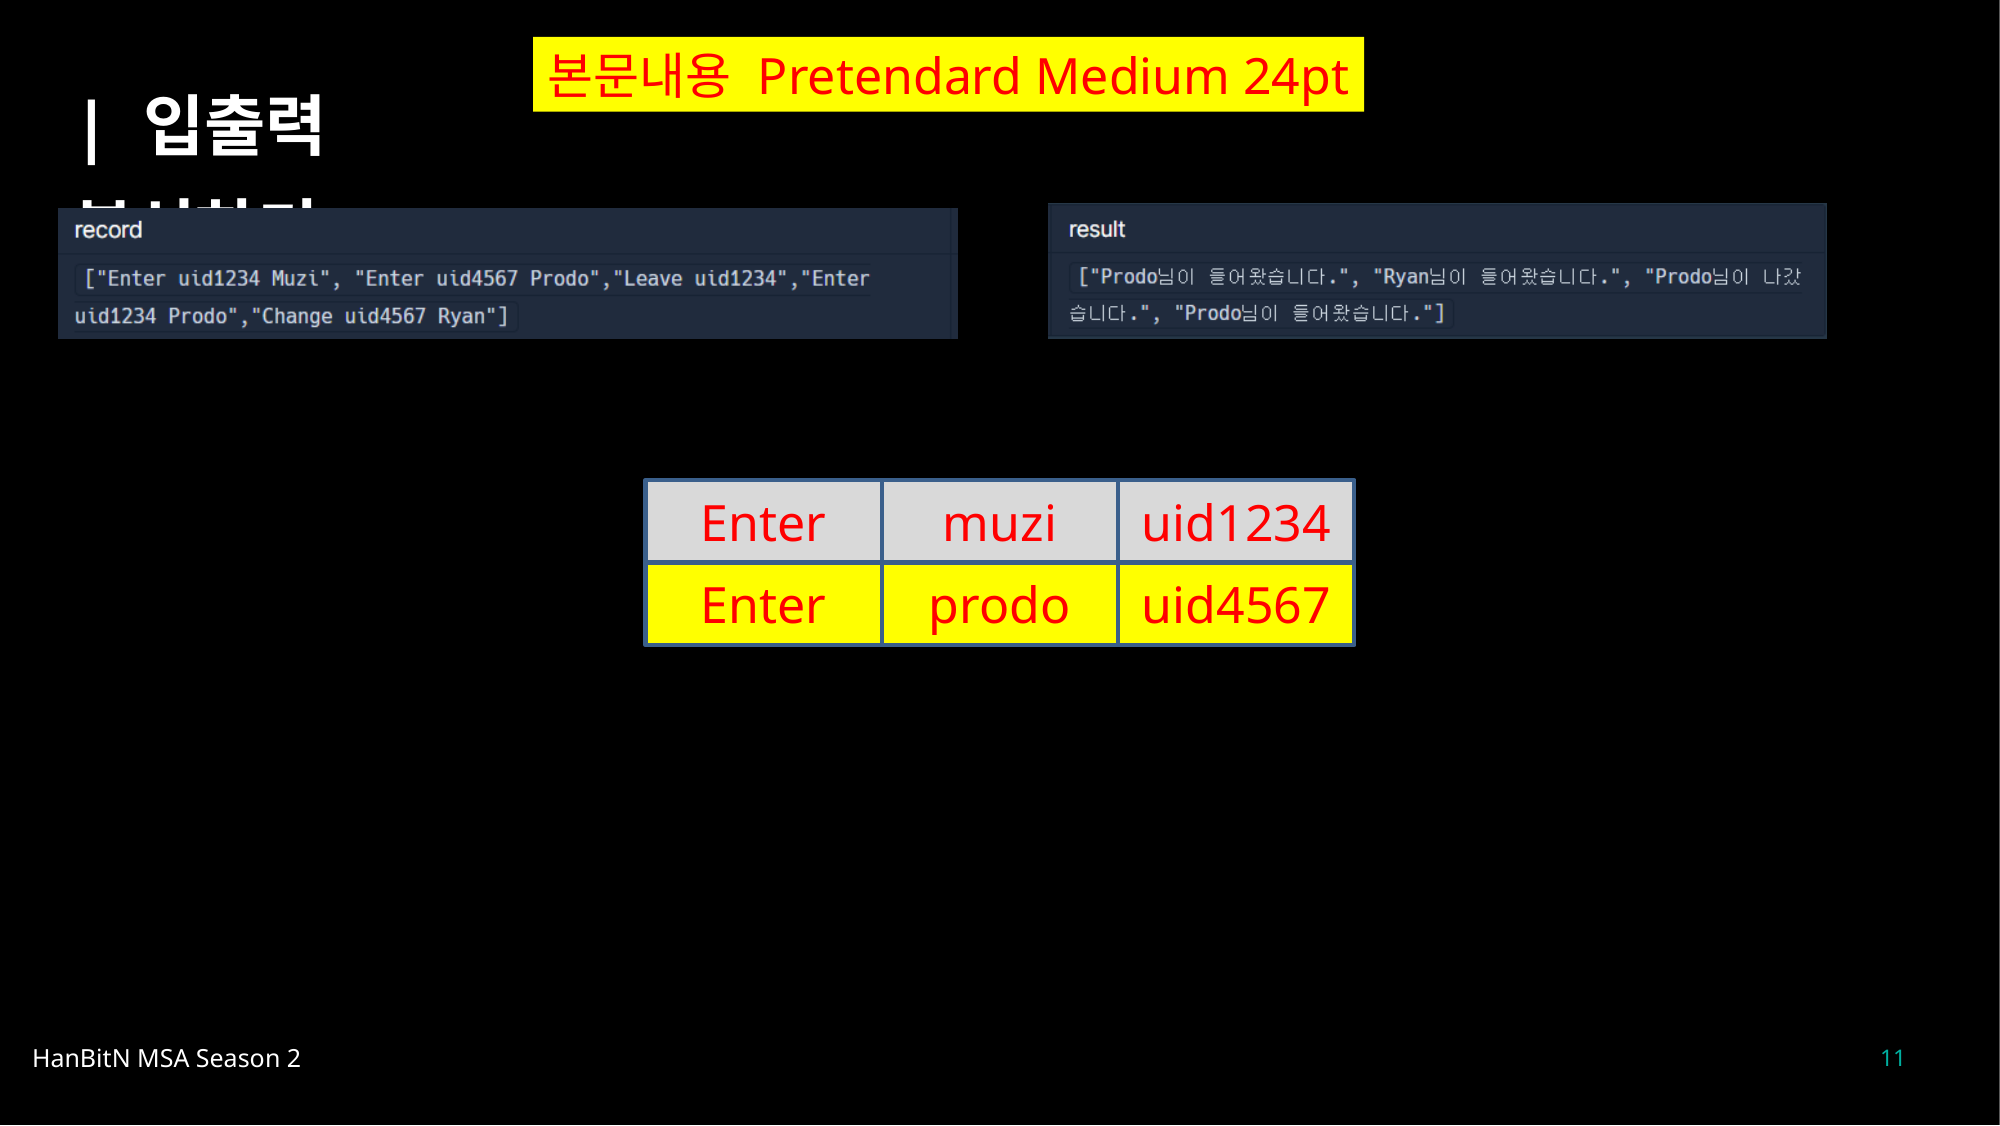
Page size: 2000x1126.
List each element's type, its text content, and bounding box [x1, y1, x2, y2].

text_box uid1234 [1116, 478, 1356, 560]
picture [57, 207, 958, 339]
text_box | 입출력 분석하기 [58, 52, 575, 207]
text_box 본문내용 Pretendard Medium 24pt [533, 36, 1365, 112]
text_box Enter [643, 560, 880, 647]
text_box prodo [880, 560, 1116, 647]
picture [1048, 203, 1827, 339]
text_box muzi [880, 478, 1116, 560]
text_box uid4567 [1116, 560, 1356, 647]
text_box Enter [643, 478, 880, 560]
